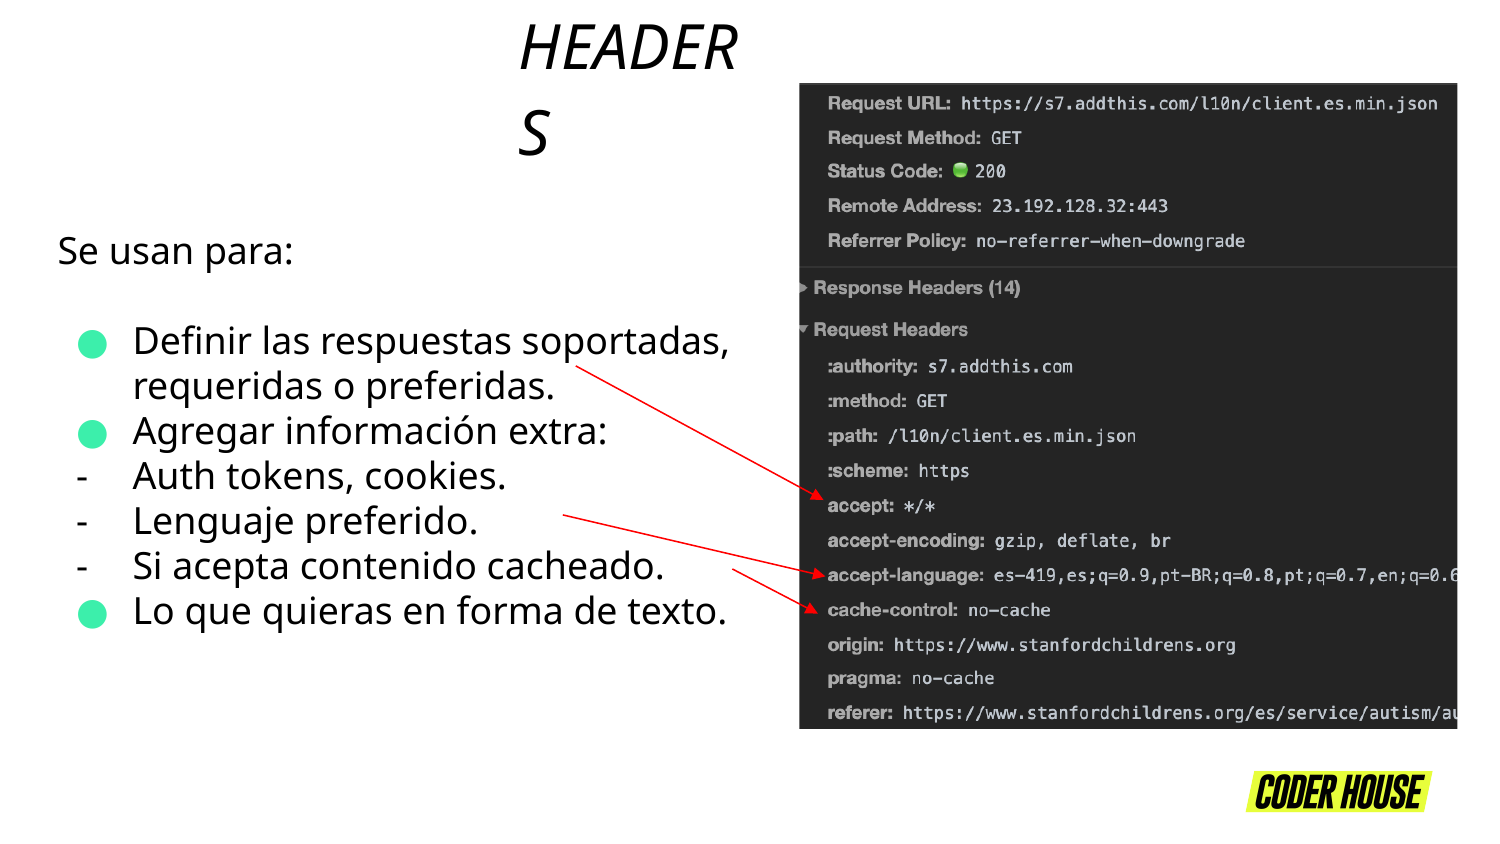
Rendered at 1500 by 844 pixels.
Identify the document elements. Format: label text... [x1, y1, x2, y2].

text_box HEADERS [503, 10, 779, 153]
text_box Se usan para: Definir las respuestas soportadas, requeridas o preferidas. Agregar información extra: Auth tokens, cookies. Lenguaje preferido. Si acepta contenido cacheado. Lo que quieras en forma de texto. [42, 212, 850, 799]
picture [799, 82, 1458, 729]
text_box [562, 514, 826, 577]
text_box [575, 365, 824, 501]
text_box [732, 568, 819, 614]
picture [1241, 764, 1437, 819]
